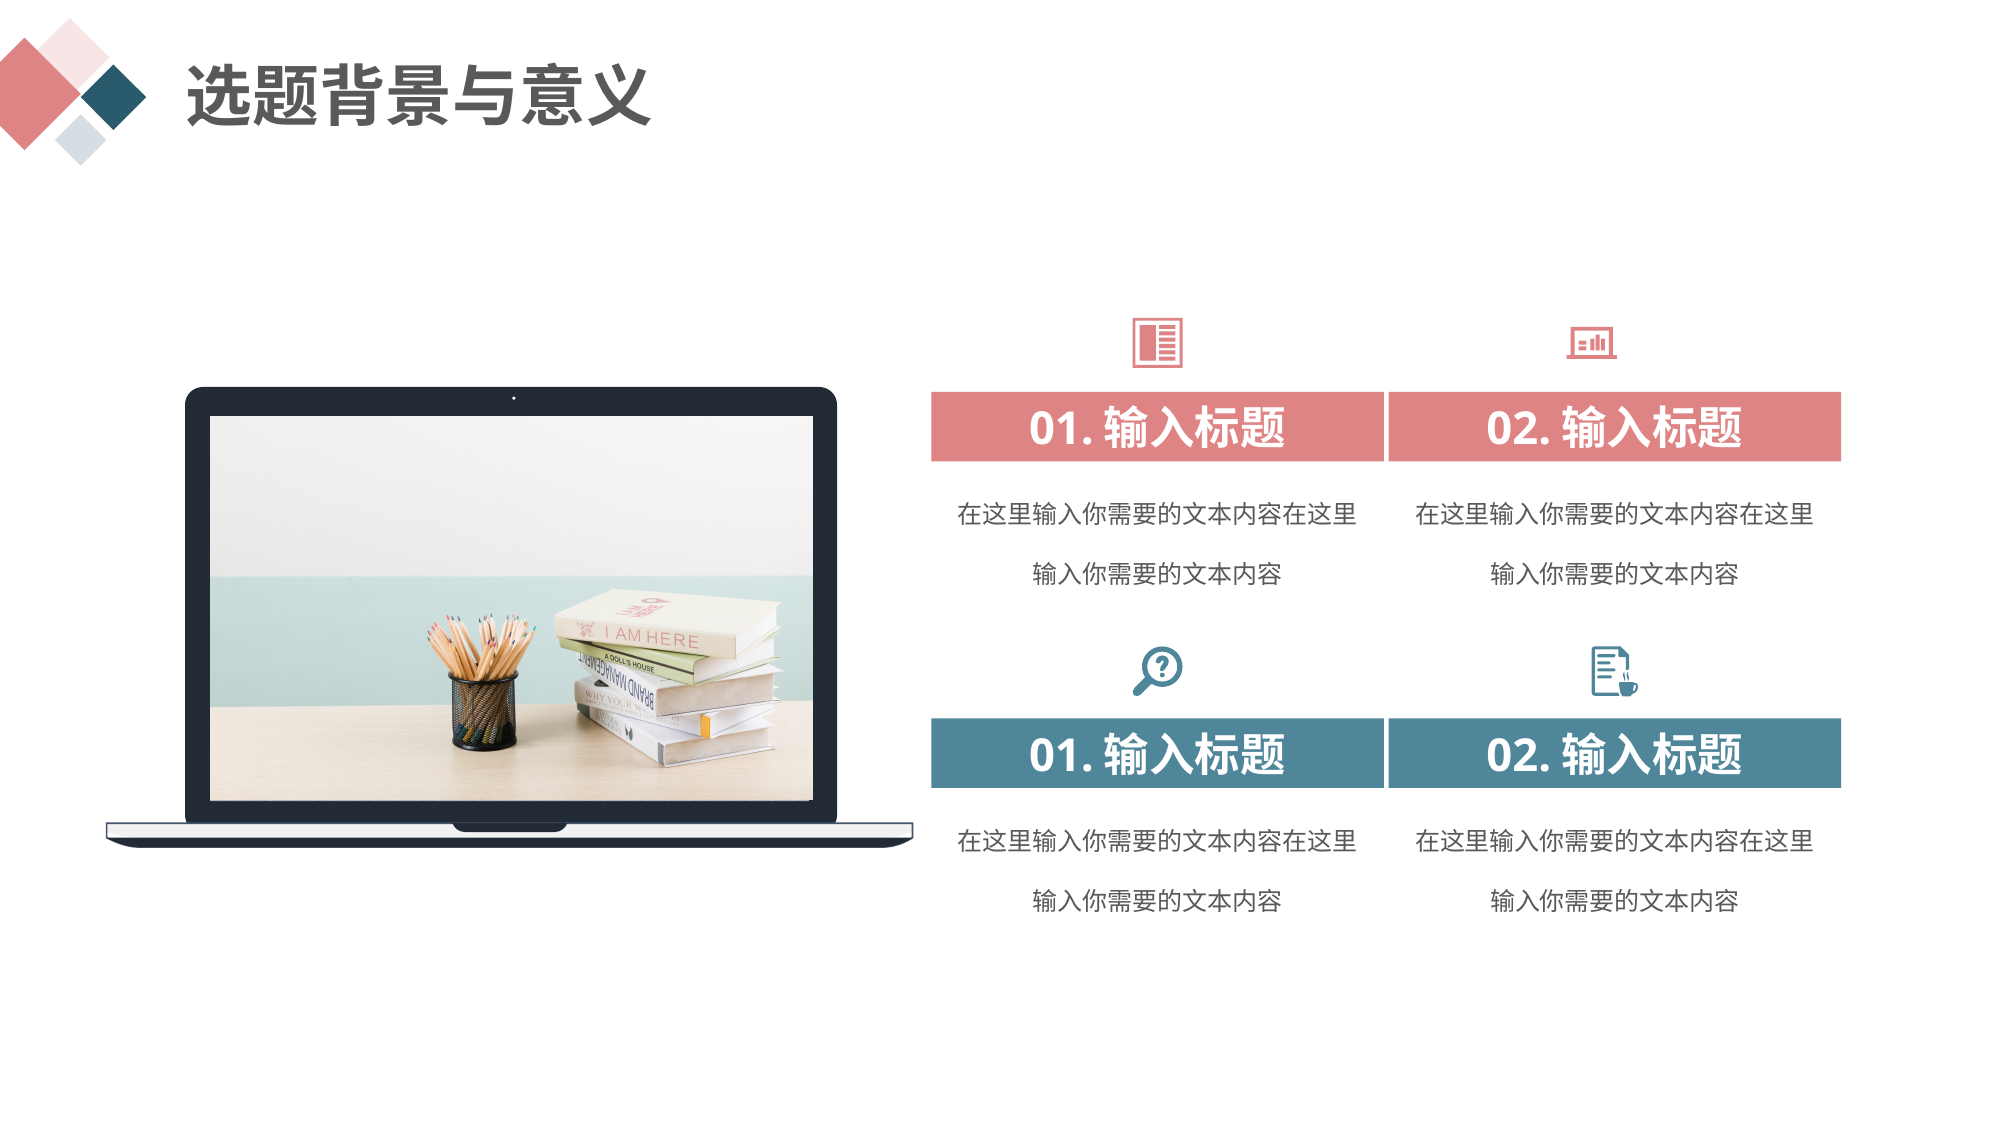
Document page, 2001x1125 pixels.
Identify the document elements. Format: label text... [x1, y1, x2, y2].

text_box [0, 17, 147, 166]
text_box 选题背景与意义 [171, 45, 836, 141]
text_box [931, 317, 1842, 934]
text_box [106, 386, 913, 848]
